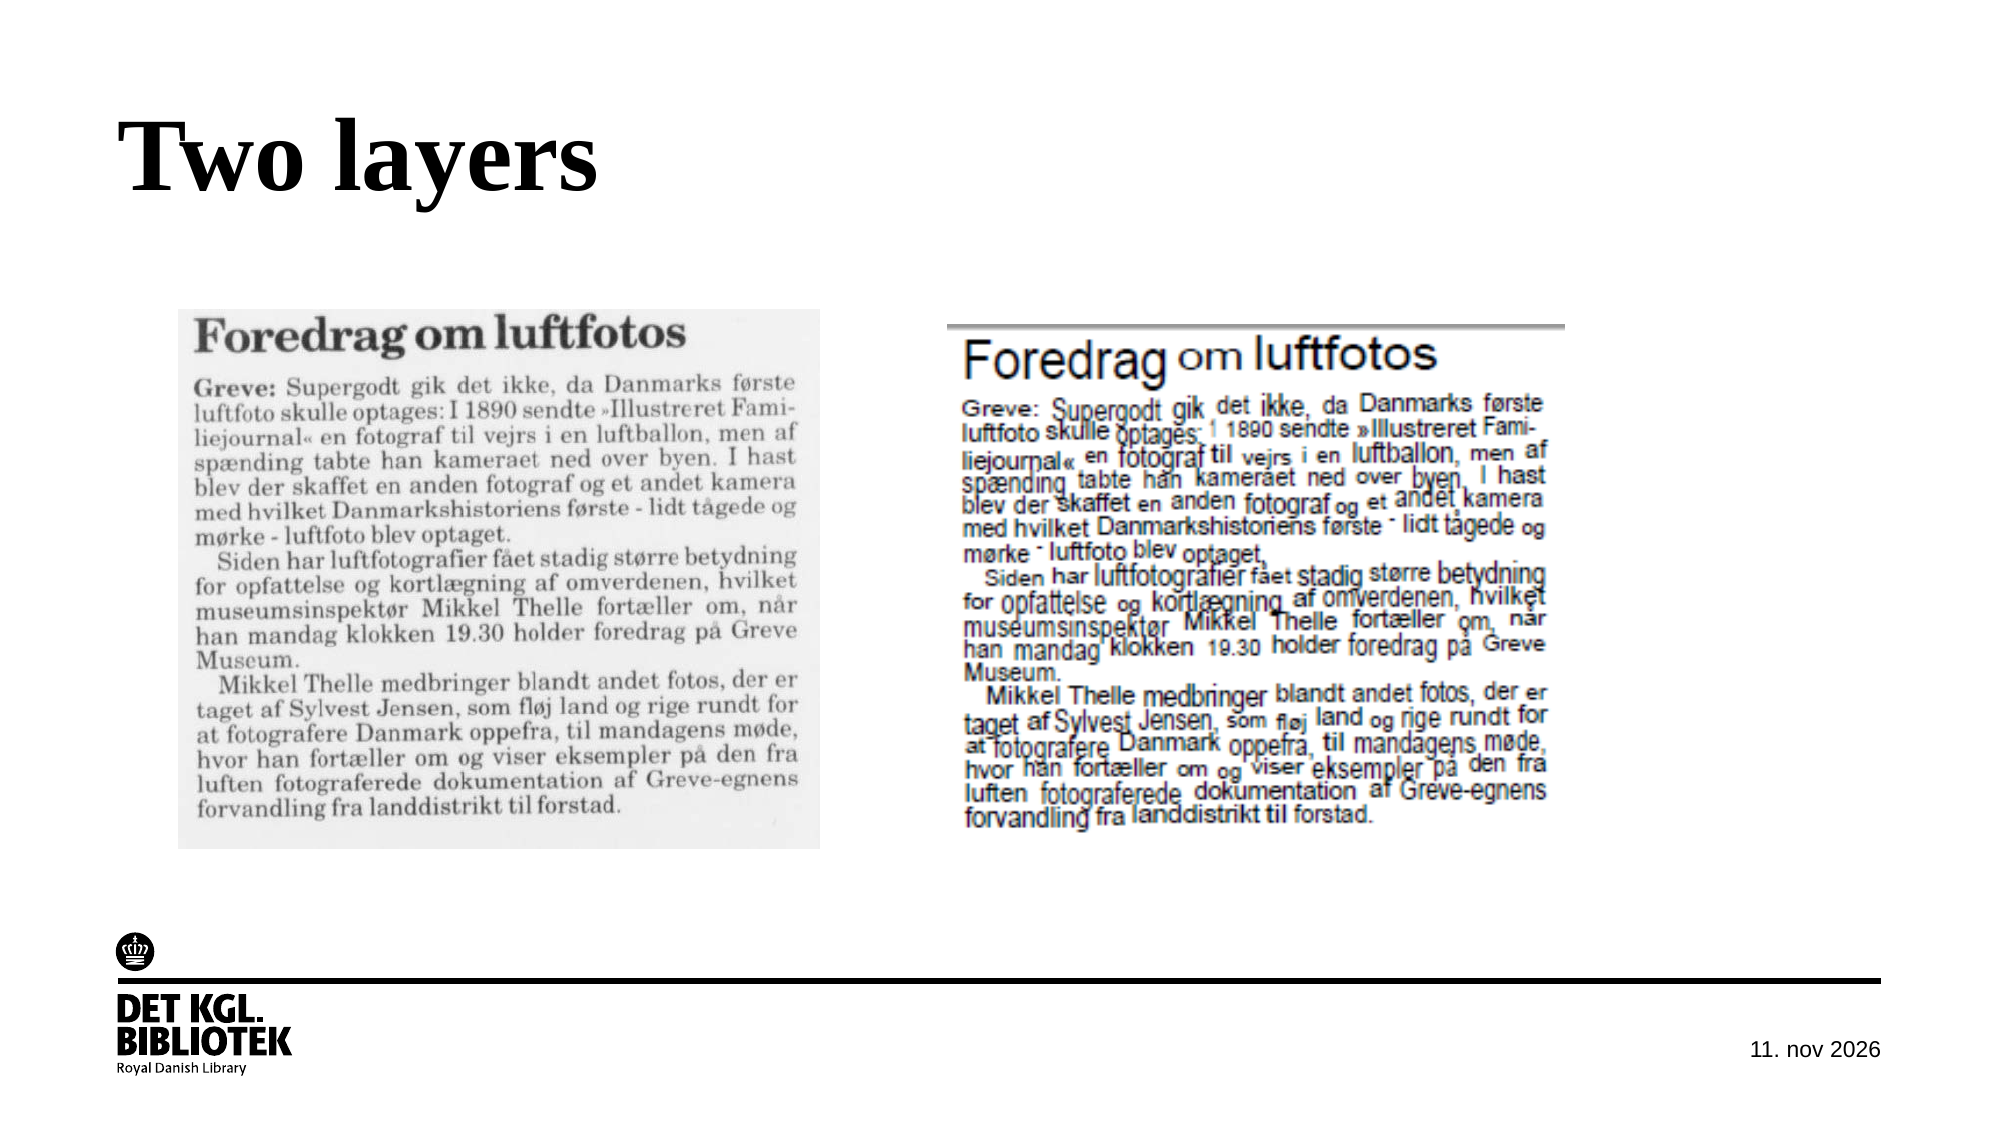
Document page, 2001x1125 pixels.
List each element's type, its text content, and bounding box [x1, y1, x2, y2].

title Two layers [117, 107, 1241, 220]
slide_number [1487, 1032, 1882, 1062]
picture [947, 324, 1565, 849]
picture [177, 309, 820, 849]
